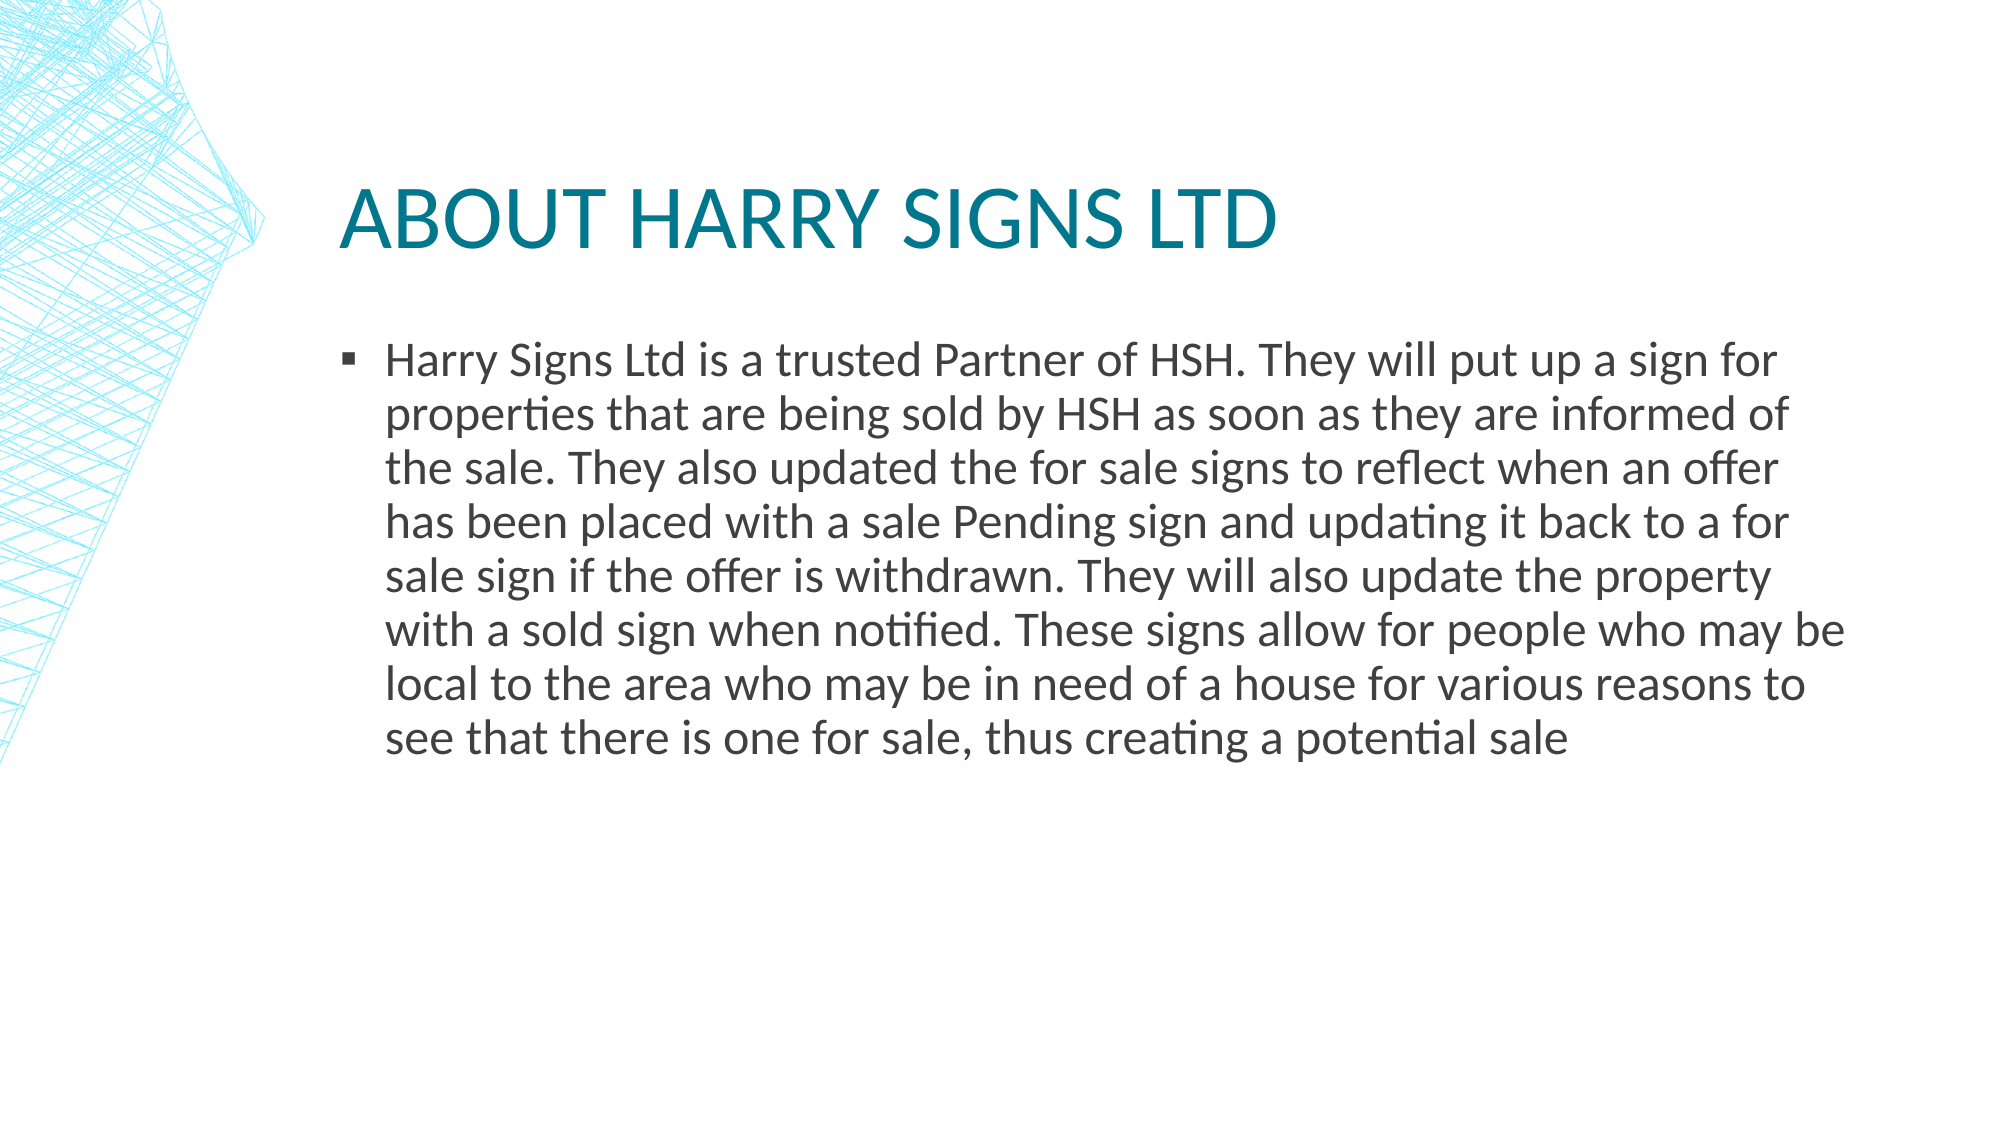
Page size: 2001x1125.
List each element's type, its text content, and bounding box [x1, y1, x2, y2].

title About harry signs ltd [324, 62, 1863, 275]
picture [0, 0, 2001, 1125]
list Harry Signs Ltd is a trusted Partner of HSH. They will put up a sign for properties that are being sold by HSH as soon as they are informed of the sale. They also updated the for sale signs to reflect when an offer has been placed with a sale Pending sign and updating it back to a for sale sign if the offer is withdrawn. They will also update the property with a sold sign when notified. These signs allow for people who may be local to the area who may be in need of a house for various reasons to see that there is one for sale, thus creating a potential sale [324, 326, 1863, 1062]
